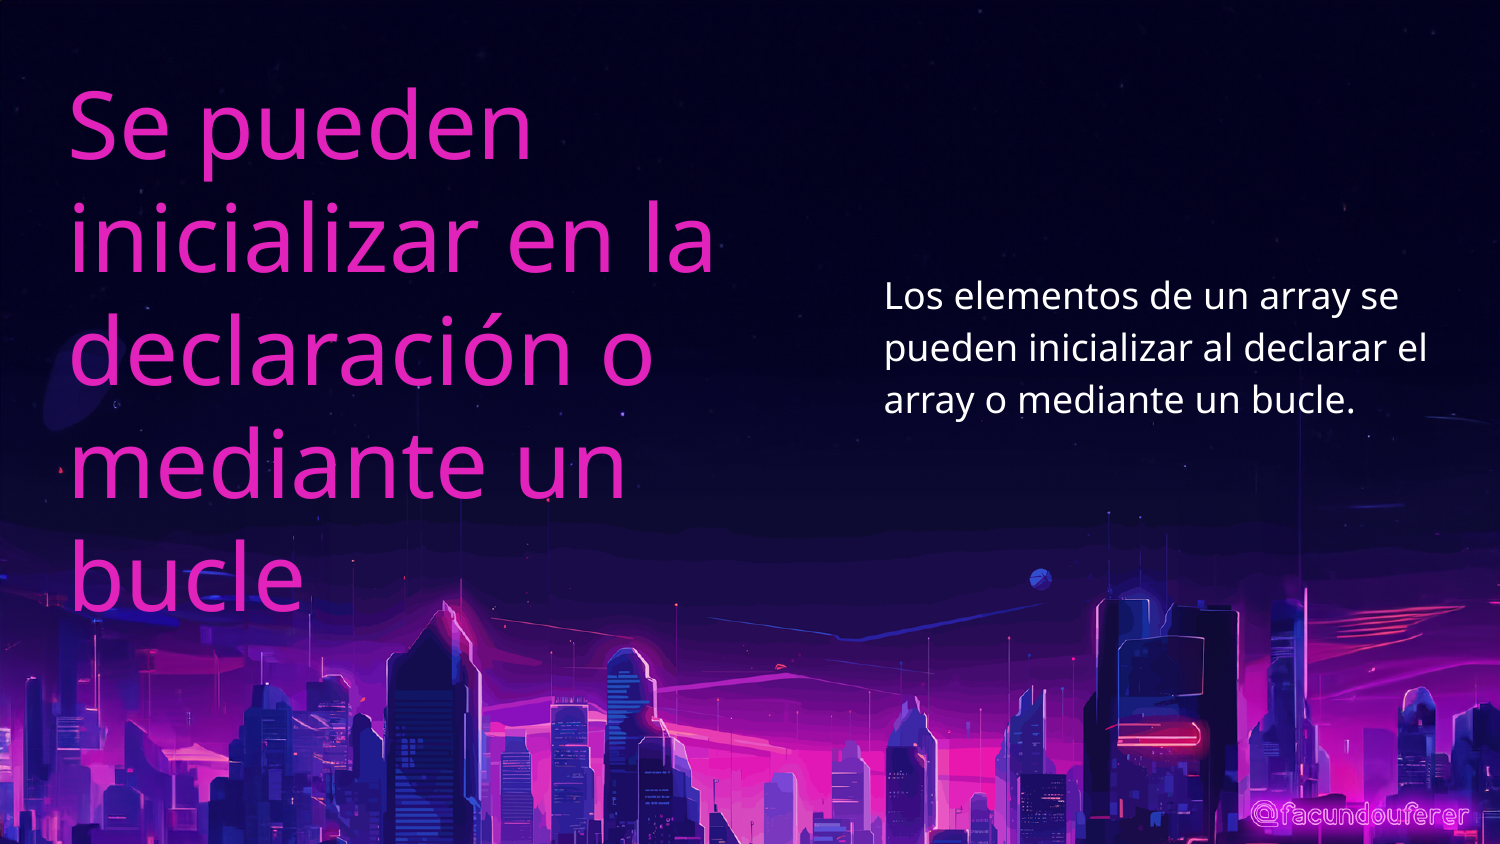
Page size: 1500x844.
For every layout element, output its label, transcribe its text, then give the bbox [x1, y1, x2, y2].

text_box Los elementos de un array se pueden inicializar al declarar el array o mediante un bucle. [868, 49, 1448, 637]
title Se pueden inicializar en la declaración o mediante un bucle [52, 49, 869, 646]
picture [0, 0, 1500, 844]
